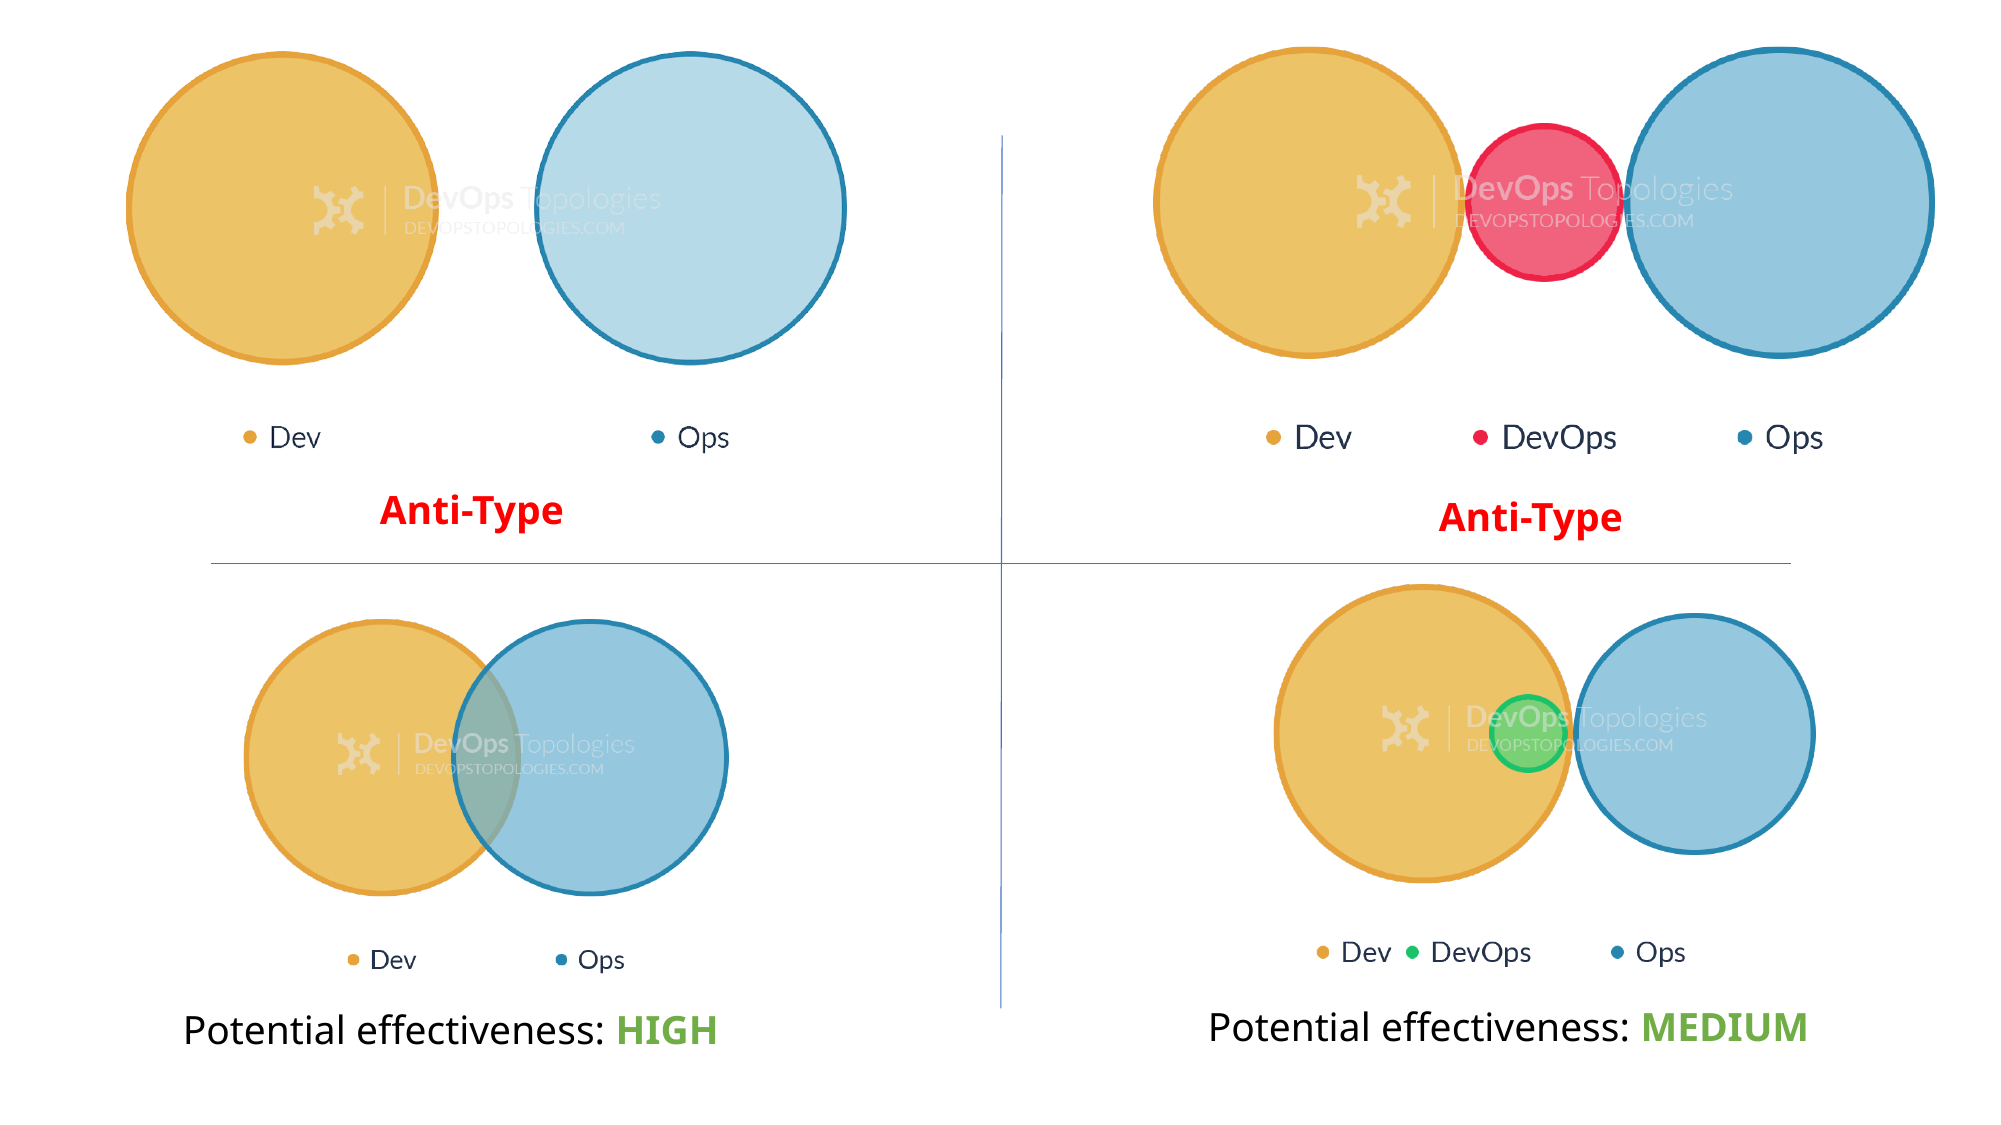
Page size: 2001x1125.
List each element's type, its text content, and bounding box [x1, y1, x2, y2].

text_box Anti-Type [1423, 564, 1665, 572]
picture [126, 51, 847, 469]
picture [1153, 29, 1935, 482]
text_box Anti-Type [1423, 490, 1665, 563]
picture [1207, 580, 1881, 970]
text_box Anti-Type [364, 483, 606, 563]
text_box Potential effectiveness: MEDIUM [1192, 999, 1896, 1082]
picture [177, 618, 794, 975]
list Potential effectiveness: HIGH [167, 1003, 803, 1086]
